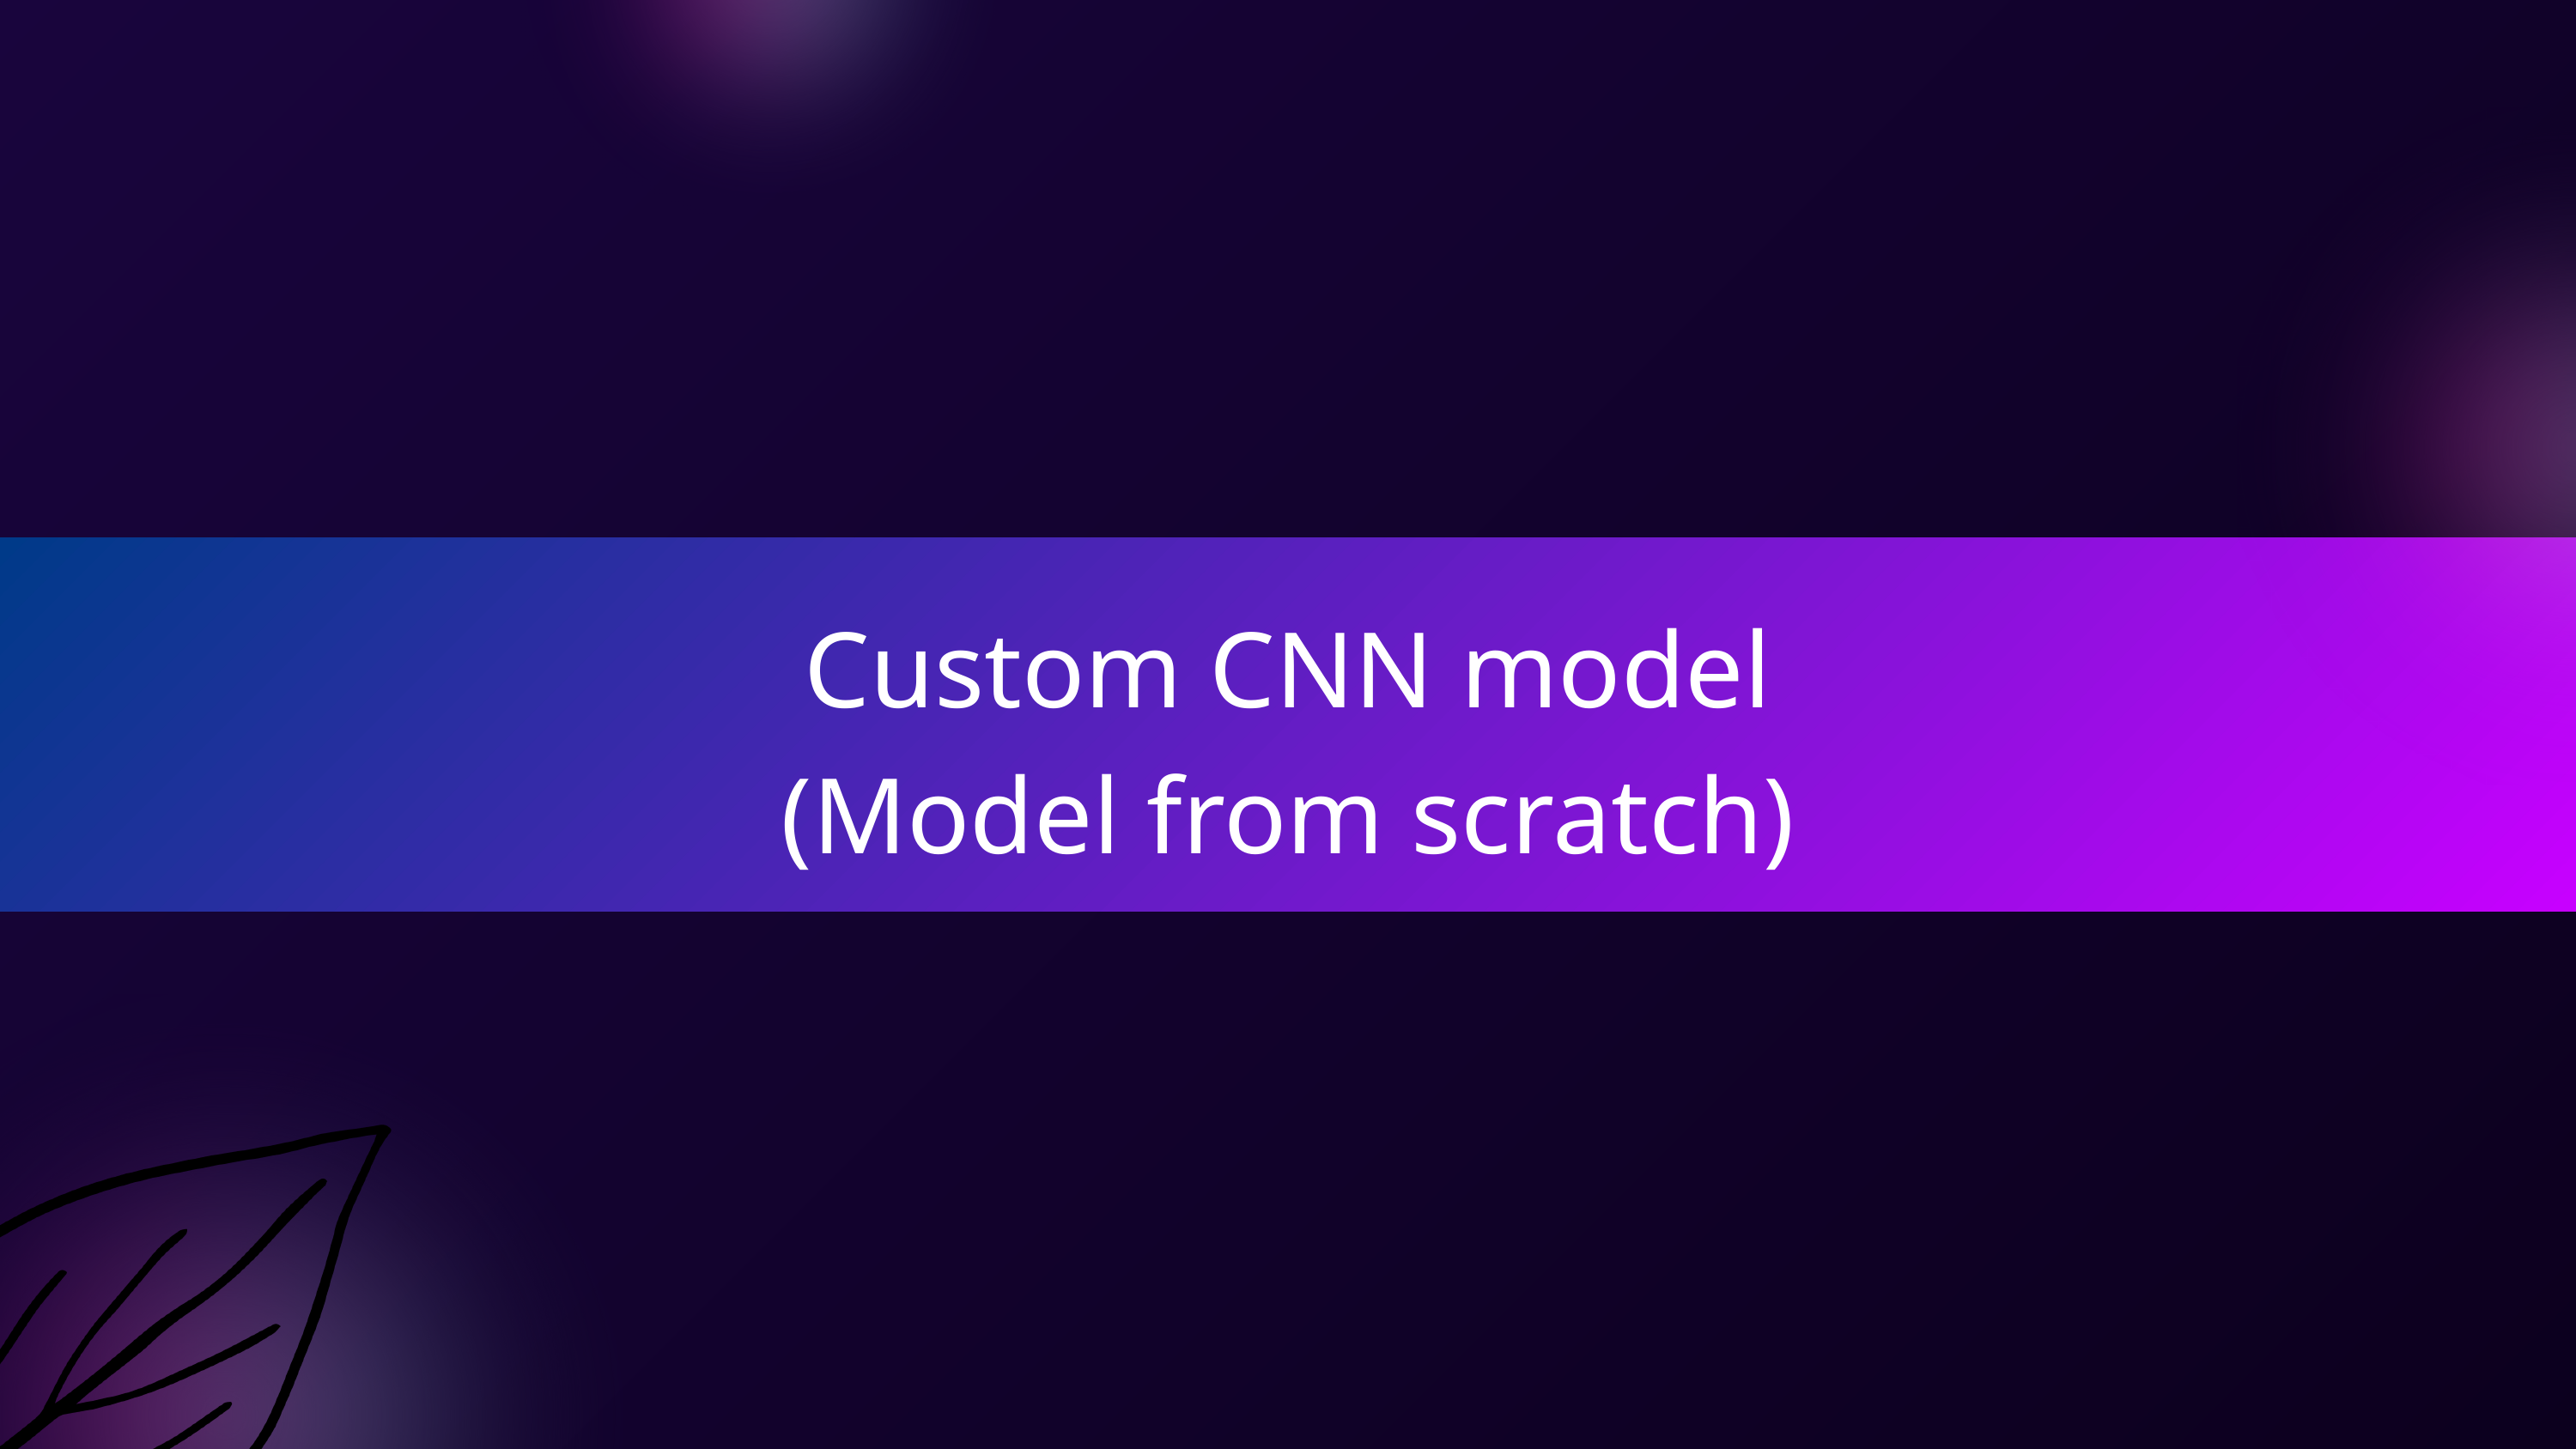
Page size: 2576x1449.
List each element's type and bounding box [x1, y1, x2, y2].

text_box [0, 994, 646, 1449]
text_box [2236, 107, 2576, 535]
text_box [0, 537, 2576, 912]
text_box [0, 1125, 392, 1449]
text_box [520, 0, 1015, 217]
